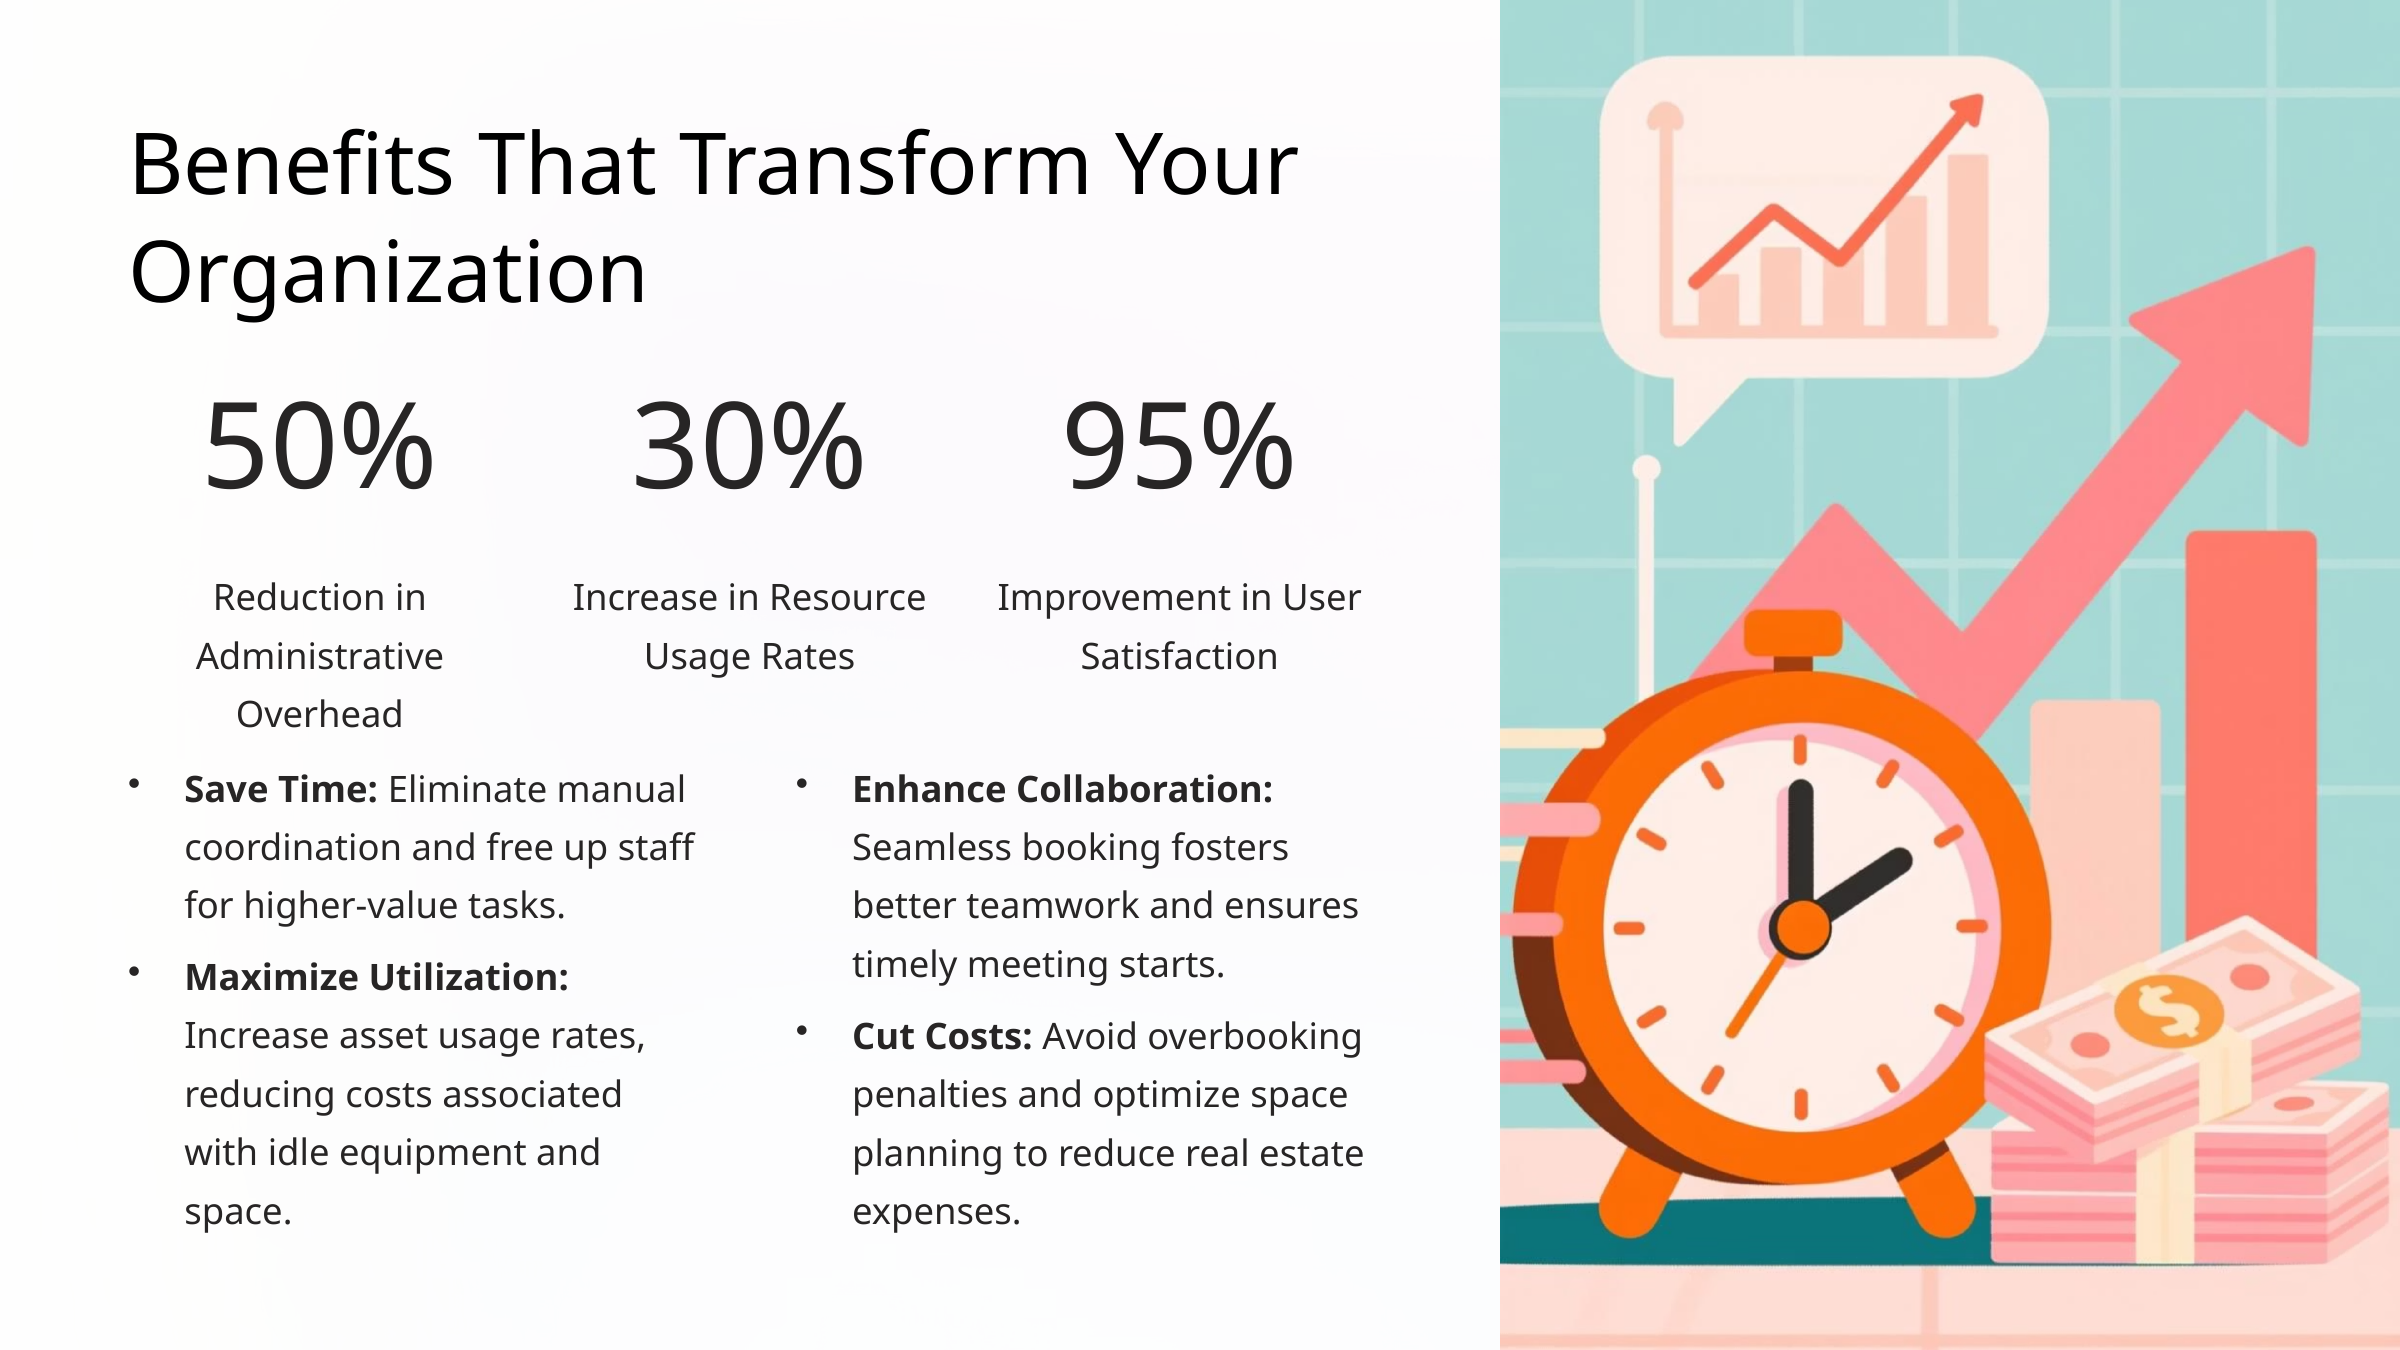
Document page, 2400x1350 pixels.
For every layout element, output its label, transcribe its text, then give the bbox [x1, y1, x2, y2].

text_box Increase in Resource Usage Rates [557, 559, 942, 677]
text_box Cut Costs: Avoid overbooking penalties and optimize space planning to reduce real estate expenses. [795, 998, 1373, 1233]
text_box Benefits That Transform Your Organization [128, 104, 1372, 320]
picture [1499, 0, 2400, 1350]
text_box Save Time: Eliminate manual coordination and free up staff for higher-value tasks. [128, 751, 706, 927]
text_box Reduction in Administrative Overhead [128, 559, 513, 677]
text_box Enhance Collaboration: Seamless booking fosters better teamwork and ensures timely meeting starts. [795, 751, 1373, 986]
text_box 50% [128, 393, 513, 514]
text_box Maximize Utilization: Increase asset usage rates, reducing costs associated with idle equipment and space. [128, 939, 706, 1174]
text_box 95% [987, 393, 1372, 514]
text_box Improvement in User Satisfaction [987, 559, 1372, 677]
text_box 30% [557, 393, 942, 514]
